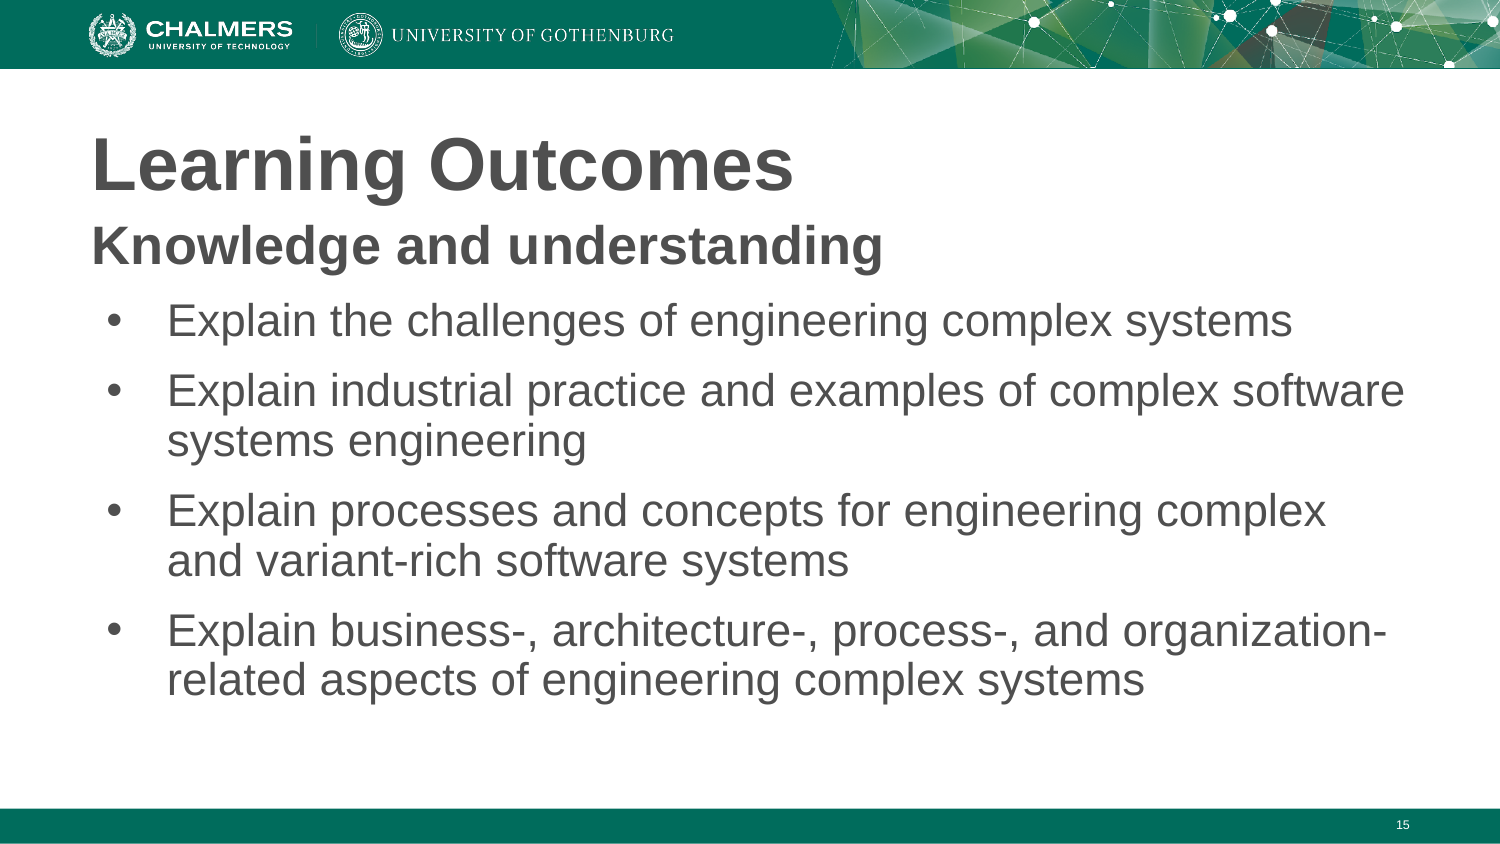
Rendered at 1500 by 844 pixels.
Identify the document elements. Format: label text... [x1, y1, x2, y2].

picture [759, 0, 1500, 68]
title Learning Outcomes [76, 100, 1425, 210]
list Knowledge and understanding Explain the challenges of engineering complex systems Explain industrial practice and examples of complex software systems engineering Explain processes and concepts for engineering complex and variant-rich software systems Explain business-, architecture-, process-, and organization-related aspects of engineering complex systems [76, 210, 1425, 782]
slide_number ‹#› [1074, 809, 1425, 844]
picture [64, 0, 696, 85]
